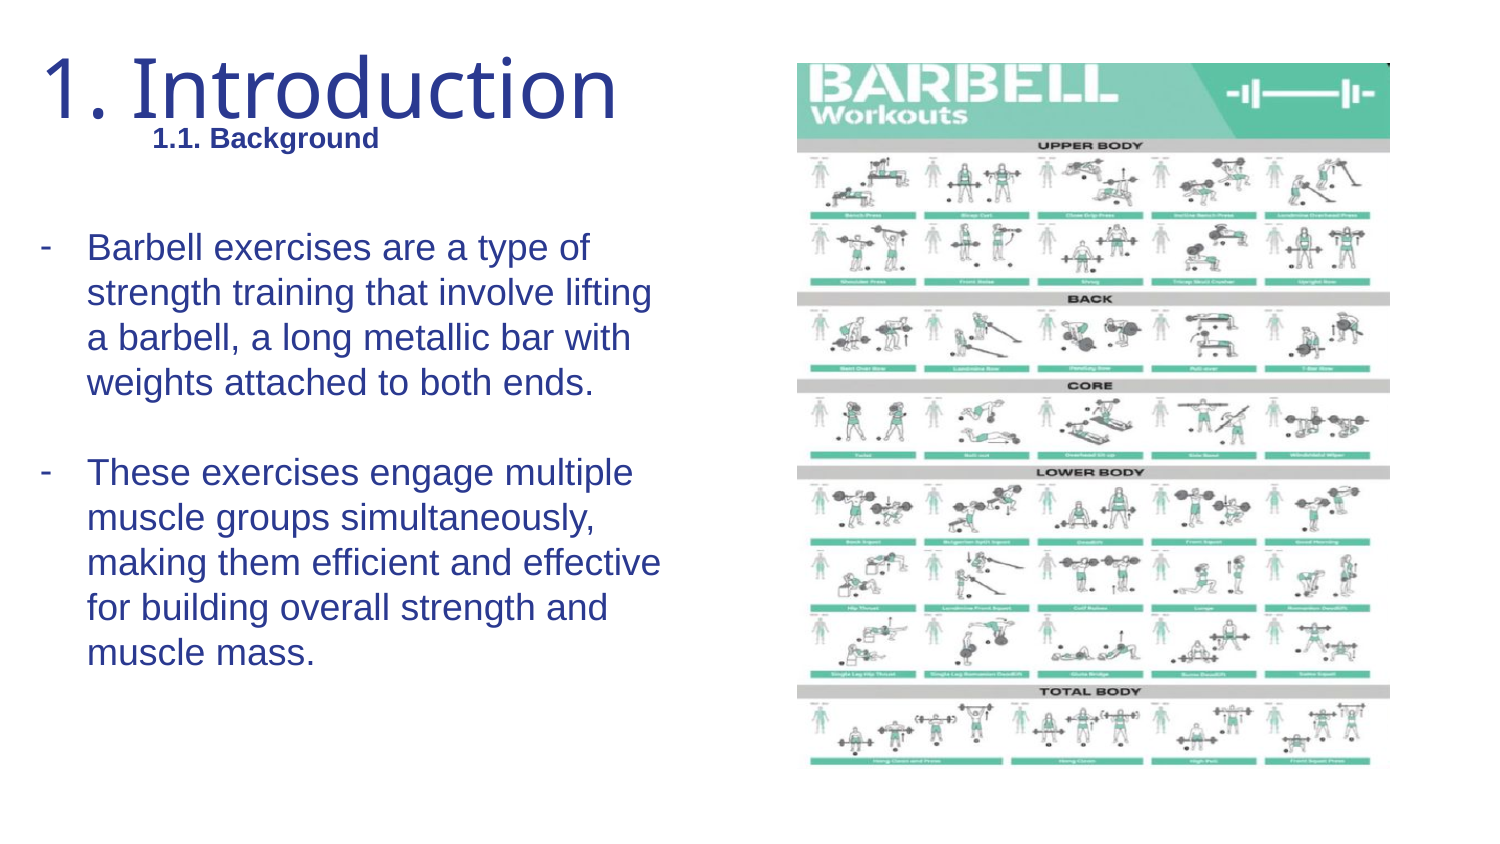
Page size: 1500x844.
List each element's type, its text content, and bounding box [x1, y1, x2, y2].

picture [796, 62, 1390, 781]
text_box Barbell exercises are a type of strength training that involve lifting a barbell, a long metallic bar with weights attached to both ends. These exercises engage multiple muscle groups simultaneously, making them efficient and effective for building overall strength and muscle mass. [24, 215, 688, 681]
text_box 1. Introduction [24, 28, 1200, 144]
text_box 1.1. Background [137, 112, 396, 163]
